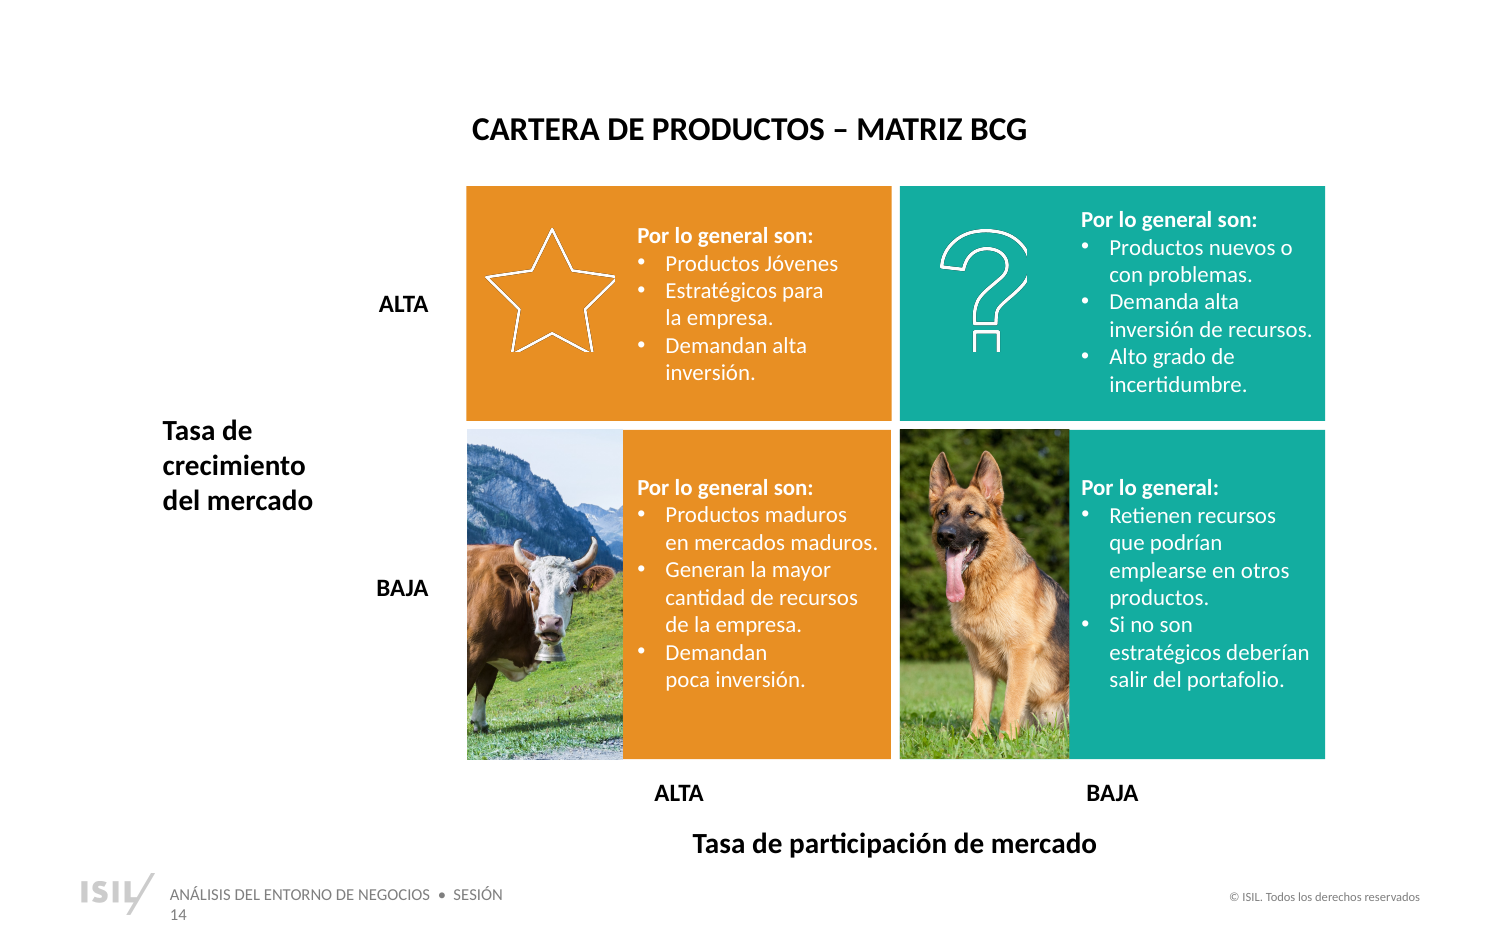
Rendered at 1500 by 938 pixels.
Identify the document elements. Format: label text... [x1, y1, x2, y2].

text_box ALTA [238, 280, 444, 326]
picture [484, 228, 615, 352]
text_box Por lo general son: Productos nuevos o con problemas. Demanda alta inversión de recursos. Alto grado de incertidumbre. [1081, 204, 1325, 397]
text_box [899, 186, 1326, 421]
text_box [1070, 429, 1326, 760]
text_box ALTA [575, 769, 783, 815]
picture [466, 429, 624, 761]
text_box Por lo general son: Productos maduros en mercados maduros. Generan la mayor cantidad de recursos de la empresa. Demandan poca inversión. [637, 472, 890, 693]
text_box BAJA [295, 564, 444, 609]
text_box Por lo general: Retienen recursos que podrían emplearse en otros productos. Si no son estratégicos deberían salir del portafolio. [1081, 472, 1311, 693]
text_box Por lo general son: Productos Jóvenes Estratégicos para la empresa. Demandan alta inversión. [637, 220, 890, 386]
picture [939, 228, 1027, 352]
text_box [466, 186, 892, 421]
text_box [624, 429, 891, 760]
text_box BAJA [993, 769, 1232, 815]
text_box Tasa de participación de mercado [517, 817, 1274, 868]
picture [899, 429, 1070, 760]
text_box CARTERA DE PRODUCTOS – MATRIZ BCG [347, 111, 1153, 148]
text_box Tasa de crecimiento del mercado [147, 403, 370, 524]
